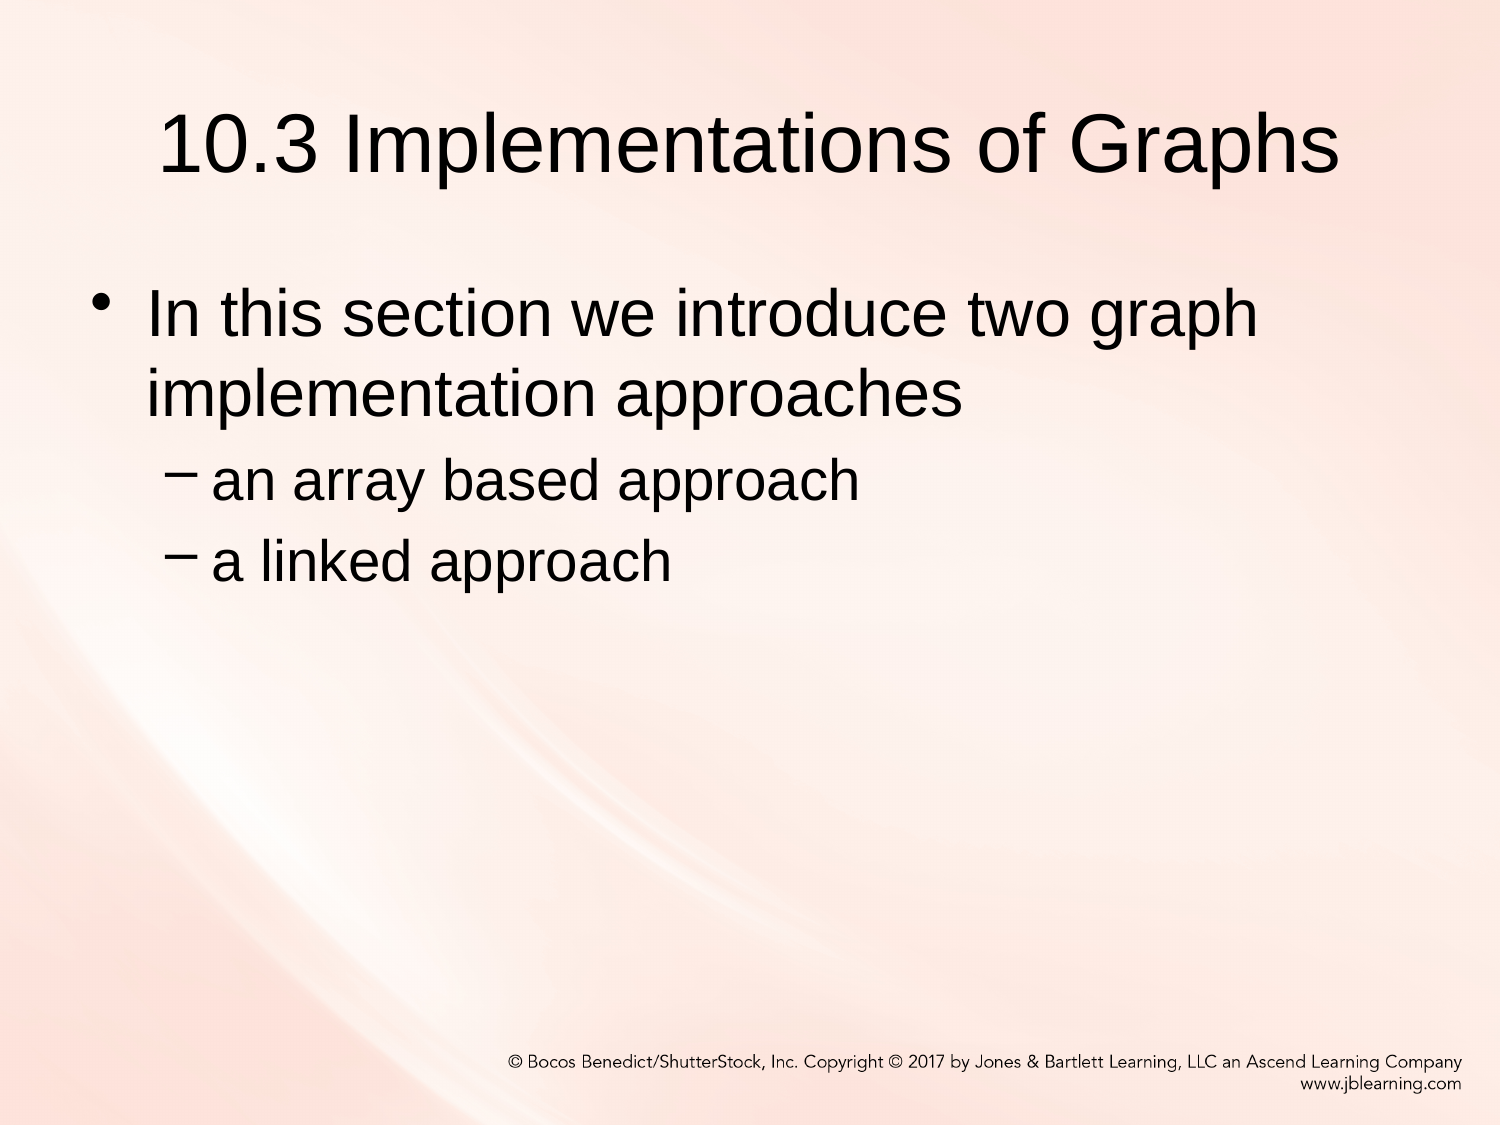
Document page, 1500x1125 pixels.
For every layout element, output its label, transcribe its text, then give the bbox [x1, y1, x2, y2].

title 10.3 Implementations of Graphs [75, 45, 1425, 233]
picture [0, 0, 1500, 1125]
list In this section we introduce two graph implementation approaches an array based approach a linked approach [75, 262, 1425, 1005]
